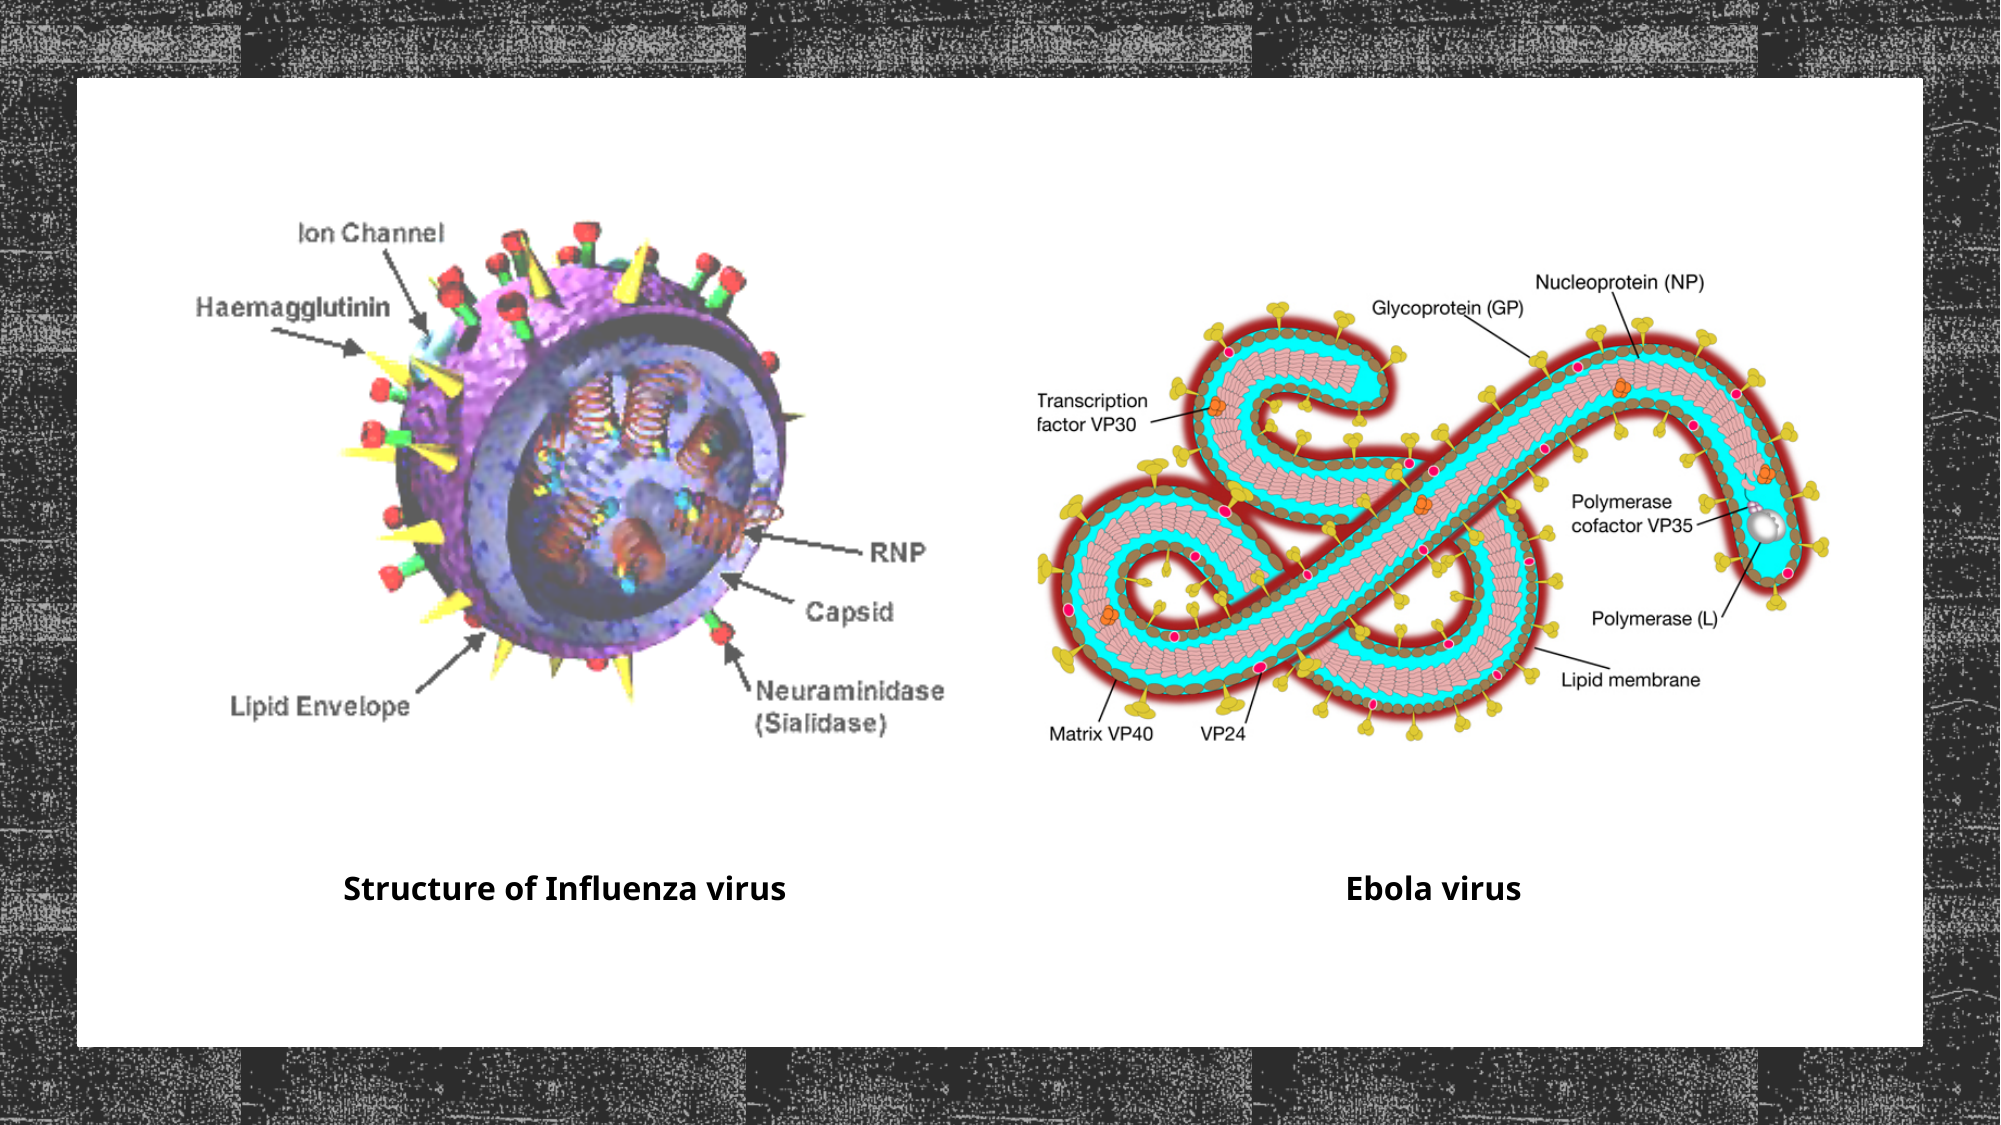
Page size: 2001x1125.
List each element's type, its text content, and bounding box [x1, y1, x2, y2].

picture [1036, 268, 1831, 743]
text_box Ebola virus [998, 860, 1869, 914]
picture [184, 203, 964, 782]
text_box [77, 78, 1923, 1047]
text_box Structure of Influenza virus [130, 860, 1000, 915]
text_box [0, 0, 2000, 1125]
